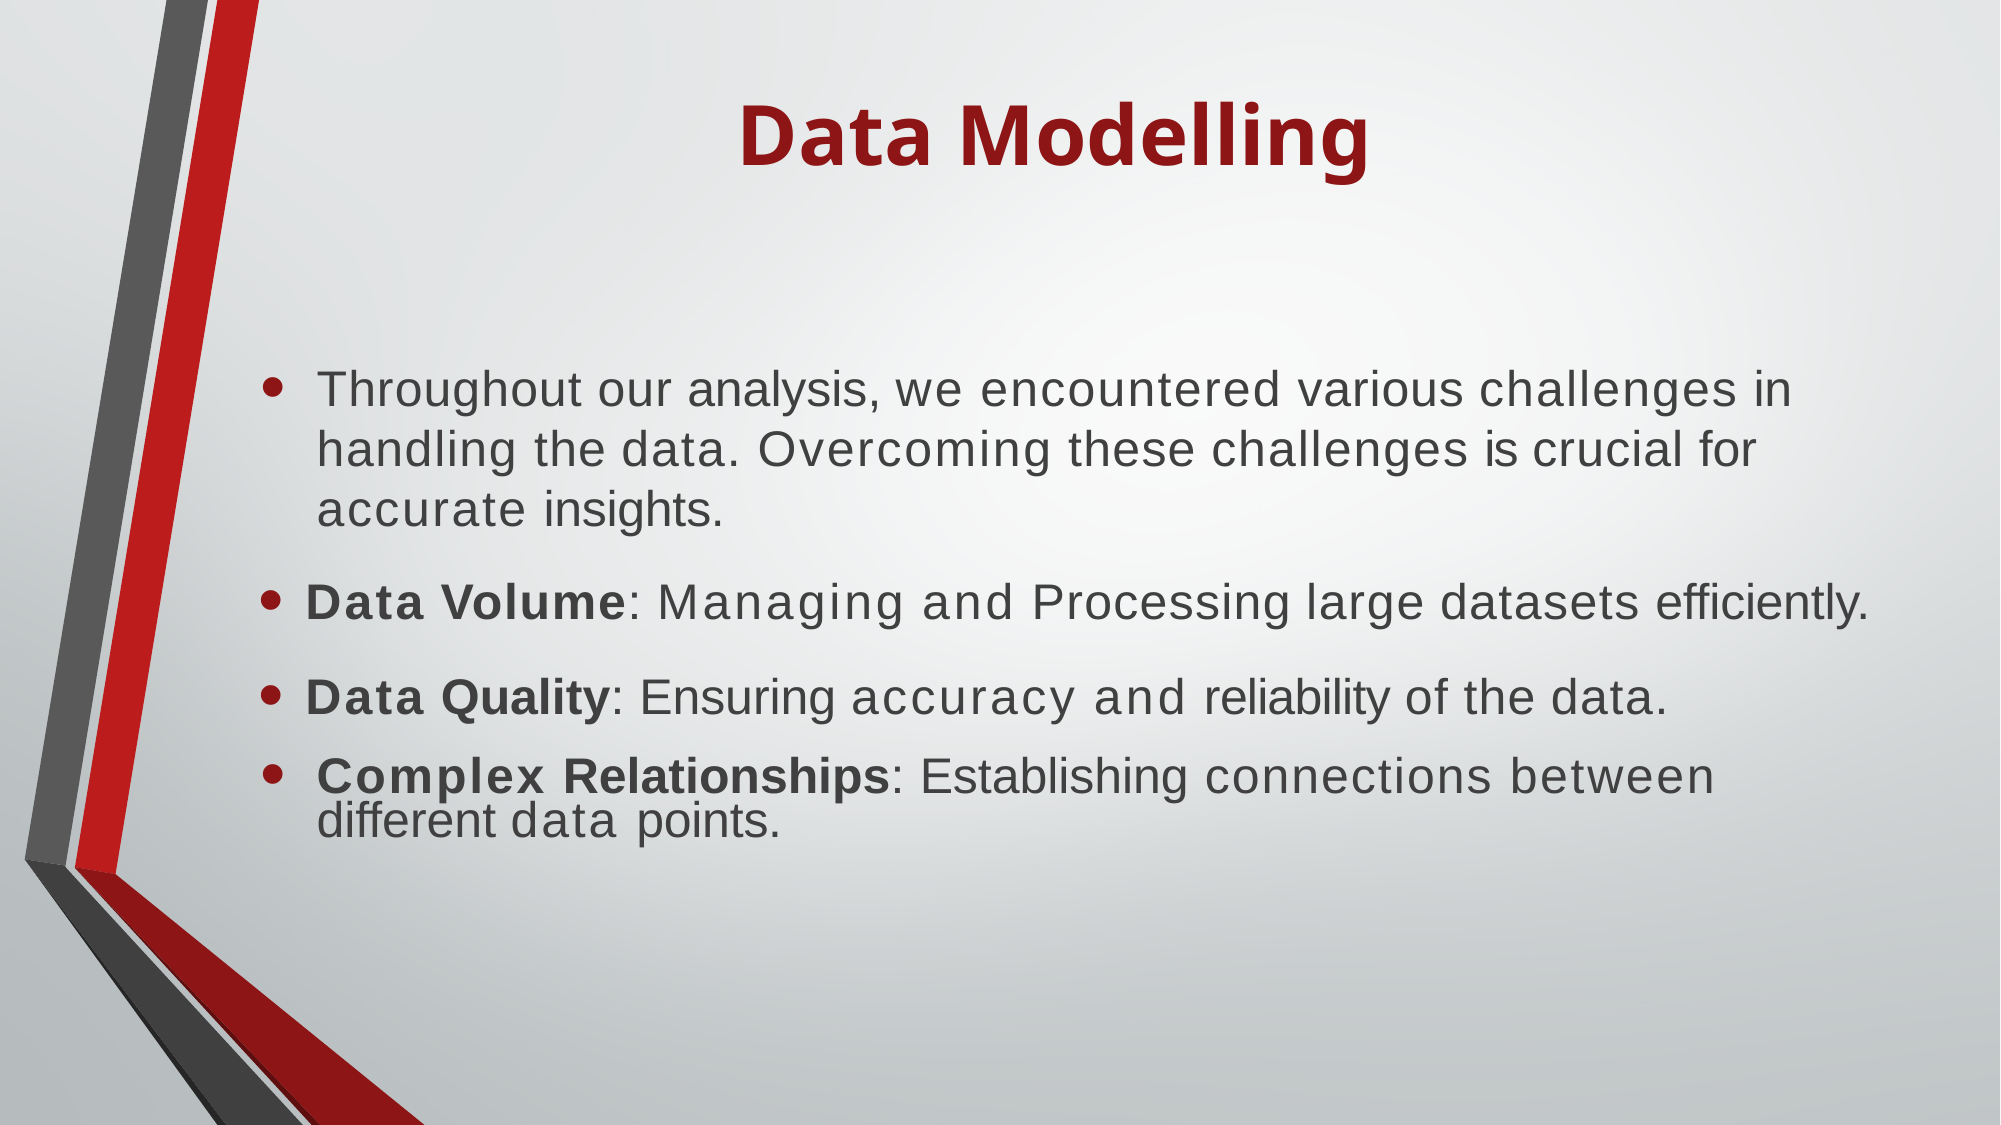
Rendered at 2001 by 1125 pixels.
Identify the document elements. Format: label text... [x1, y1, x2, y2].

list Throughout our analysis, we encountered various challenges in handling the data. Overcoming these challenges is crucial for accurate insights. Data Volume: Managing and Processing large datasets efficiently. Data Quality: Ensuring accuracy and reliability of the data. Complex Relationships: Establishing connections between different data points. [243, 207, 1897, 997]
title Data Modelling [243, 41, 1867, 207]
